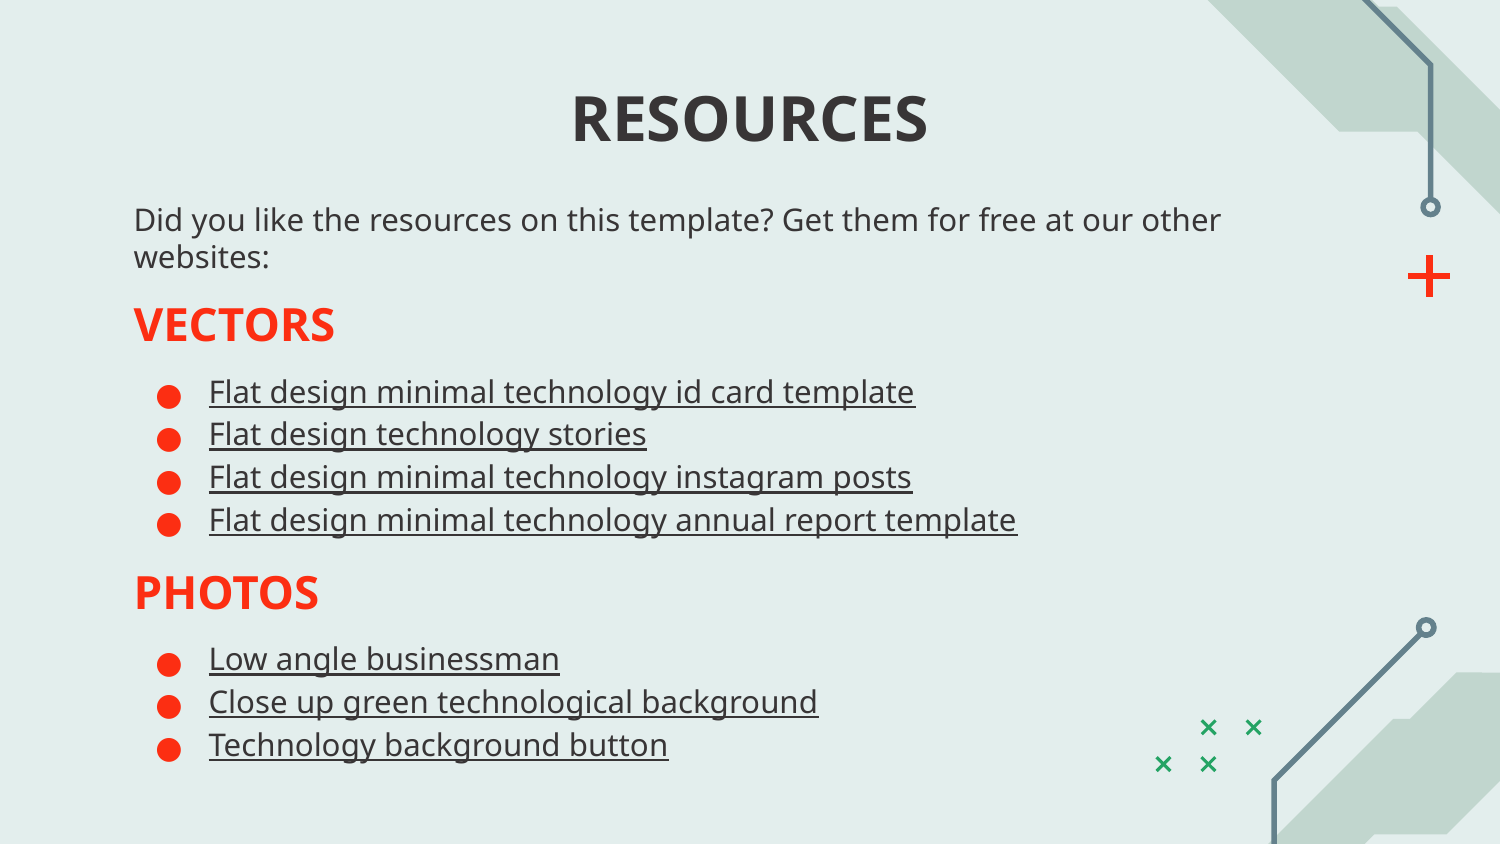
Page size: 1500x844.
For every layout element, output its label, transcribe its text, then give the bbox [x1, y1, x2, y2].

title RESOURCES [118, 63, 1382, 161]
list Did you like the resources on this template? Get them for free at our other websites: VECTORS Flat design minimal technology id card template Flat design technology stories Flat design minimal technology instagram posts Flat design minimal technology annual report template PHOTOS Low angle businessman Close up green technological background Technology background button [118, 185, 1383, 756]
